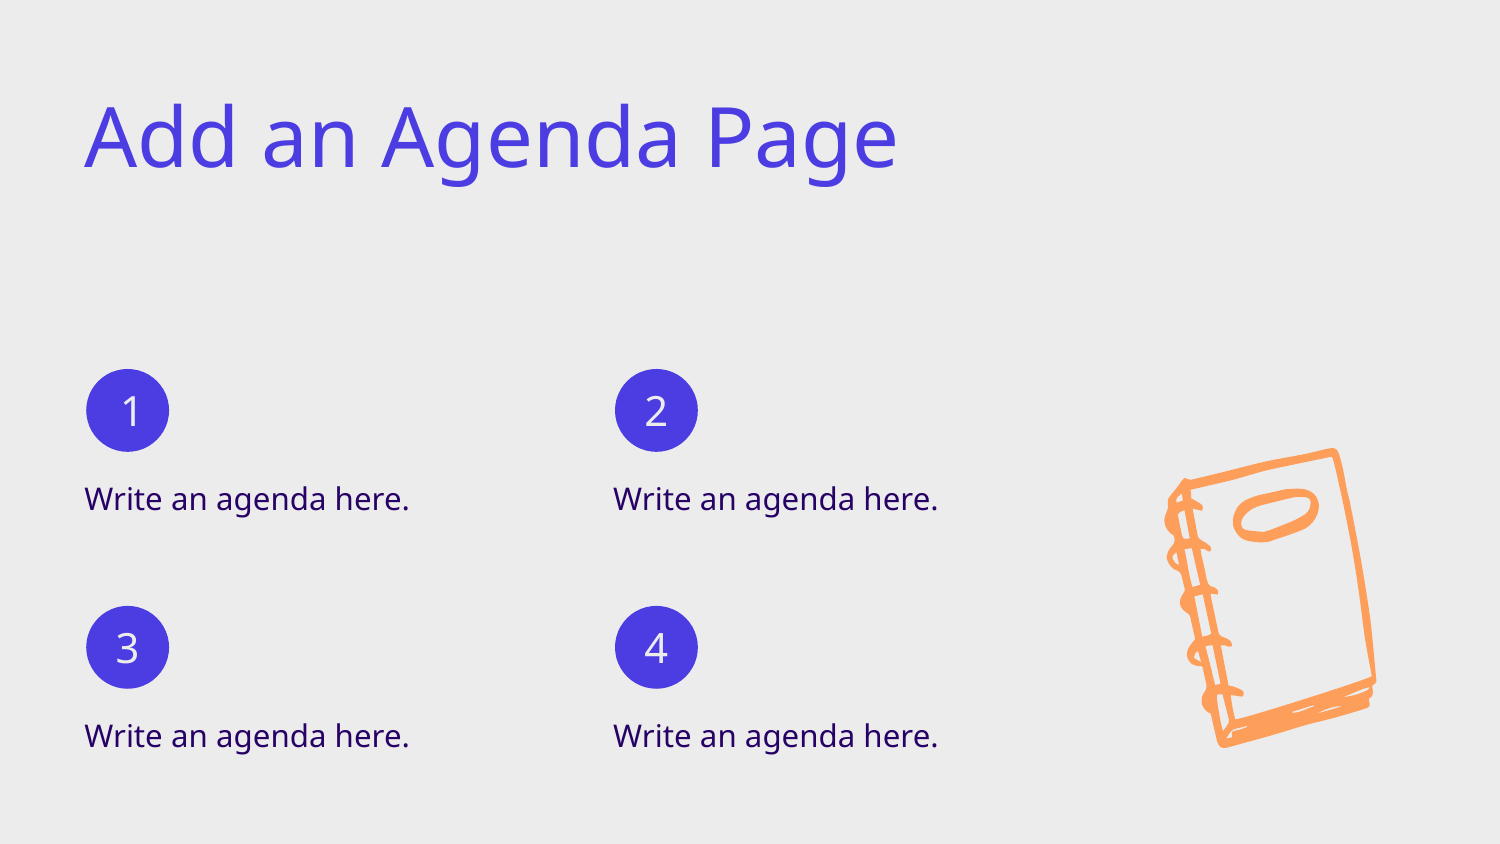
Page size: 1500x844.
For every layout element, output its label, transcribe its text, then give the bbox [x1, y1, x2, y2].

text_box [86, 605, 170, 689]
text_box 4 [642, 622, 670, 673]
text_box [1164, 448, 1377, 749]
text_box 3 [115, 622, 140, 673]
text_box Write an agenda here. [84, 716, 513, 754]
text_box Write an agenda here. [613, 716, 1042, 754]
text_box [615, 368, 698, 452]
text_box Add an Agenda Page [84, 84, 1223, 185]
text_box [615, 605, 698, 689]
text_box [86, 368, 170, 452]
text_box 1 [120, 385, 135, 436]
text_box Write an agenda here. [84, 479, 513, 517]
text_box Write an agenda here. [613, 479, 1042, 517]
text_box 2 [644, 385, 669, 436]
